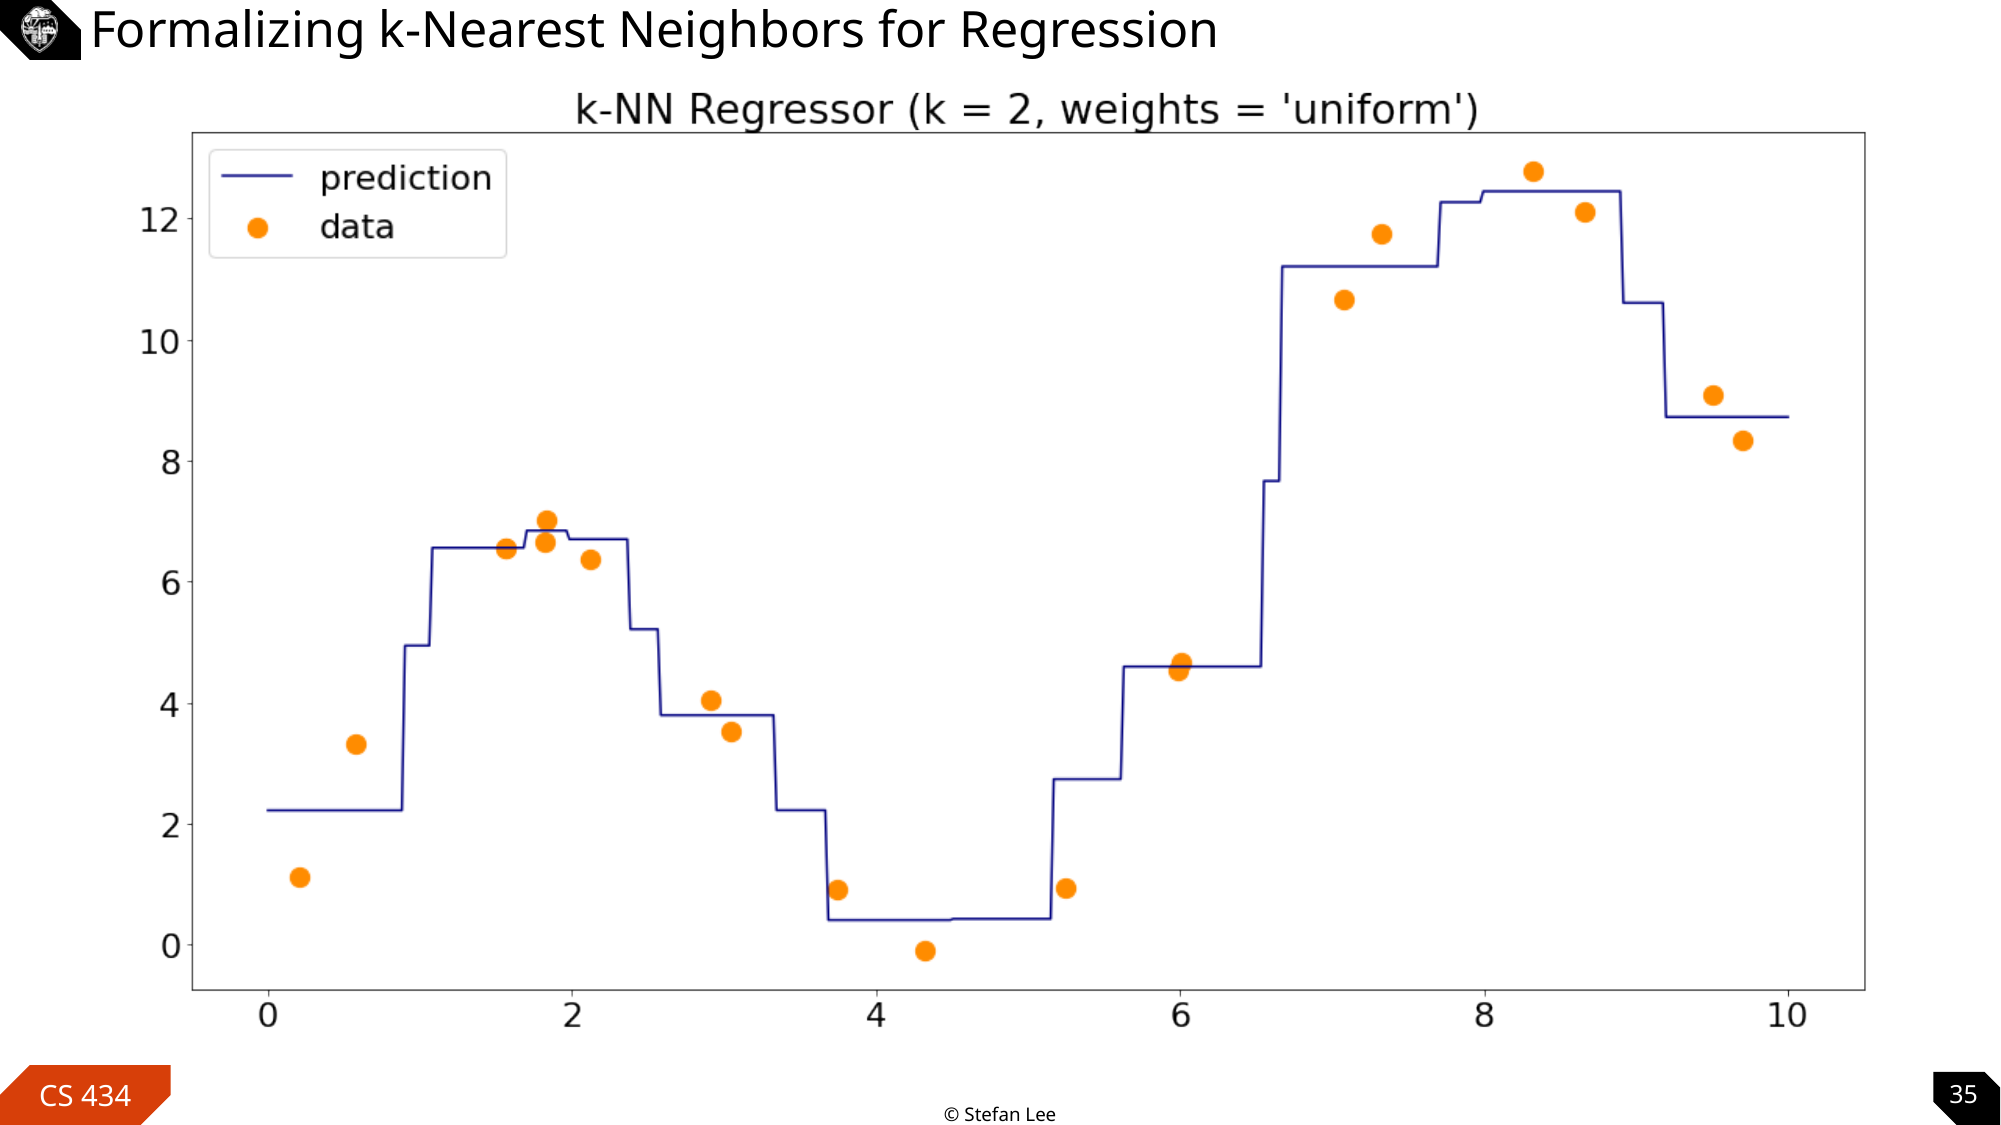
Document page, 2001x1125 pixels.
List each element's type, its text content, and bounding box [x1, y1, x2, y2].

title Formalizing k-Nearest Neighbors for Regression [0, 1, 1699, 61]
slide_number 35 [1933, 1071, 1994, 1119]
picture [126, 82, 1874, 1043]
